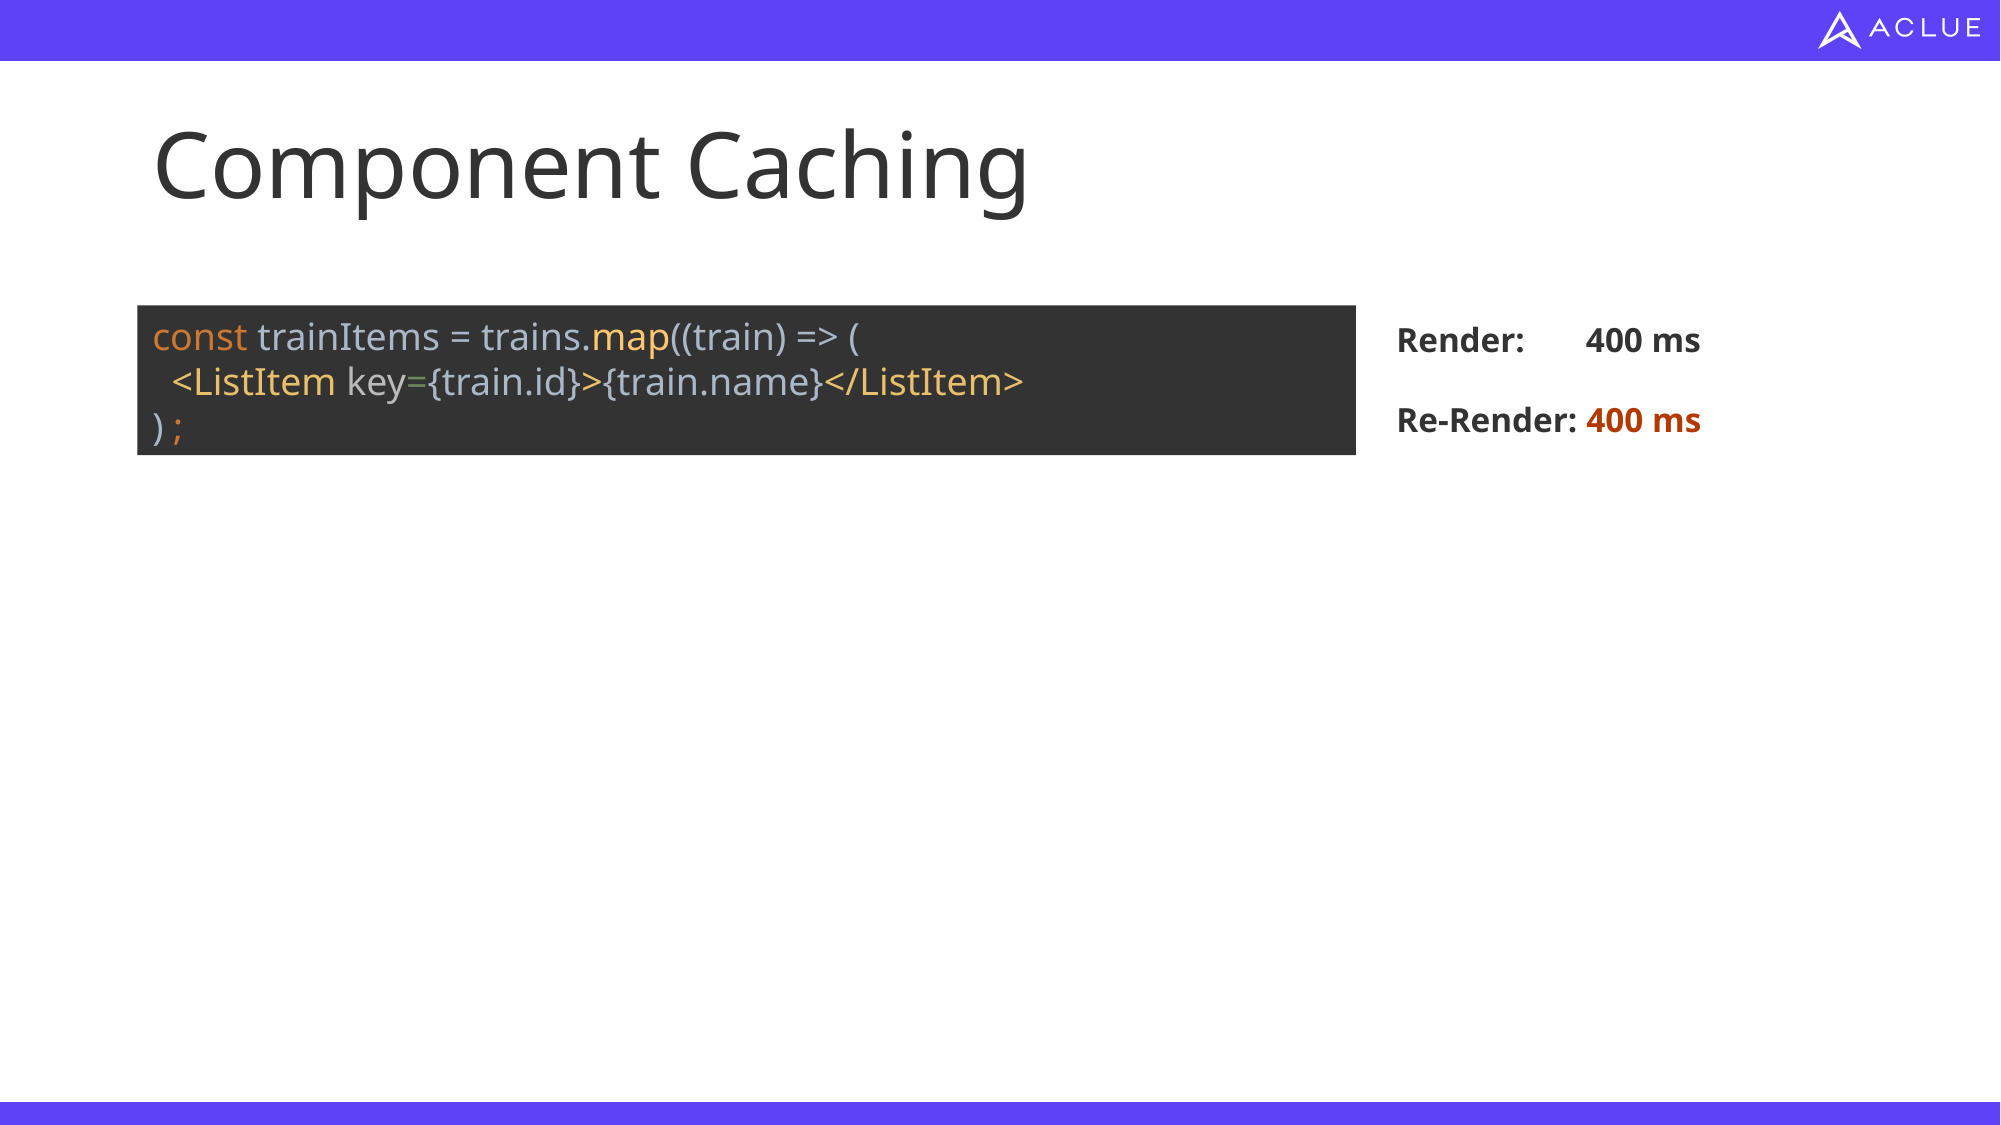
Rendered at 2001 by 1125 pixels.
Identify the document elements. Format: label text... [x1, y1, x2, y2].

title Component Caching [137, 59, 1863, 278]
text_box Render: 400 ms [1381, 305, 1796, 378]
text_box Re-Render: 400 ms [1381, 385, 1796, 458]
text_box const trainItems = trains.map((train) => ( <ListItem key={train.id}>{train.name}</ListItem> ) ; [137, 305, 1356, 456]
picture [1818, 11, 1980, 49]
